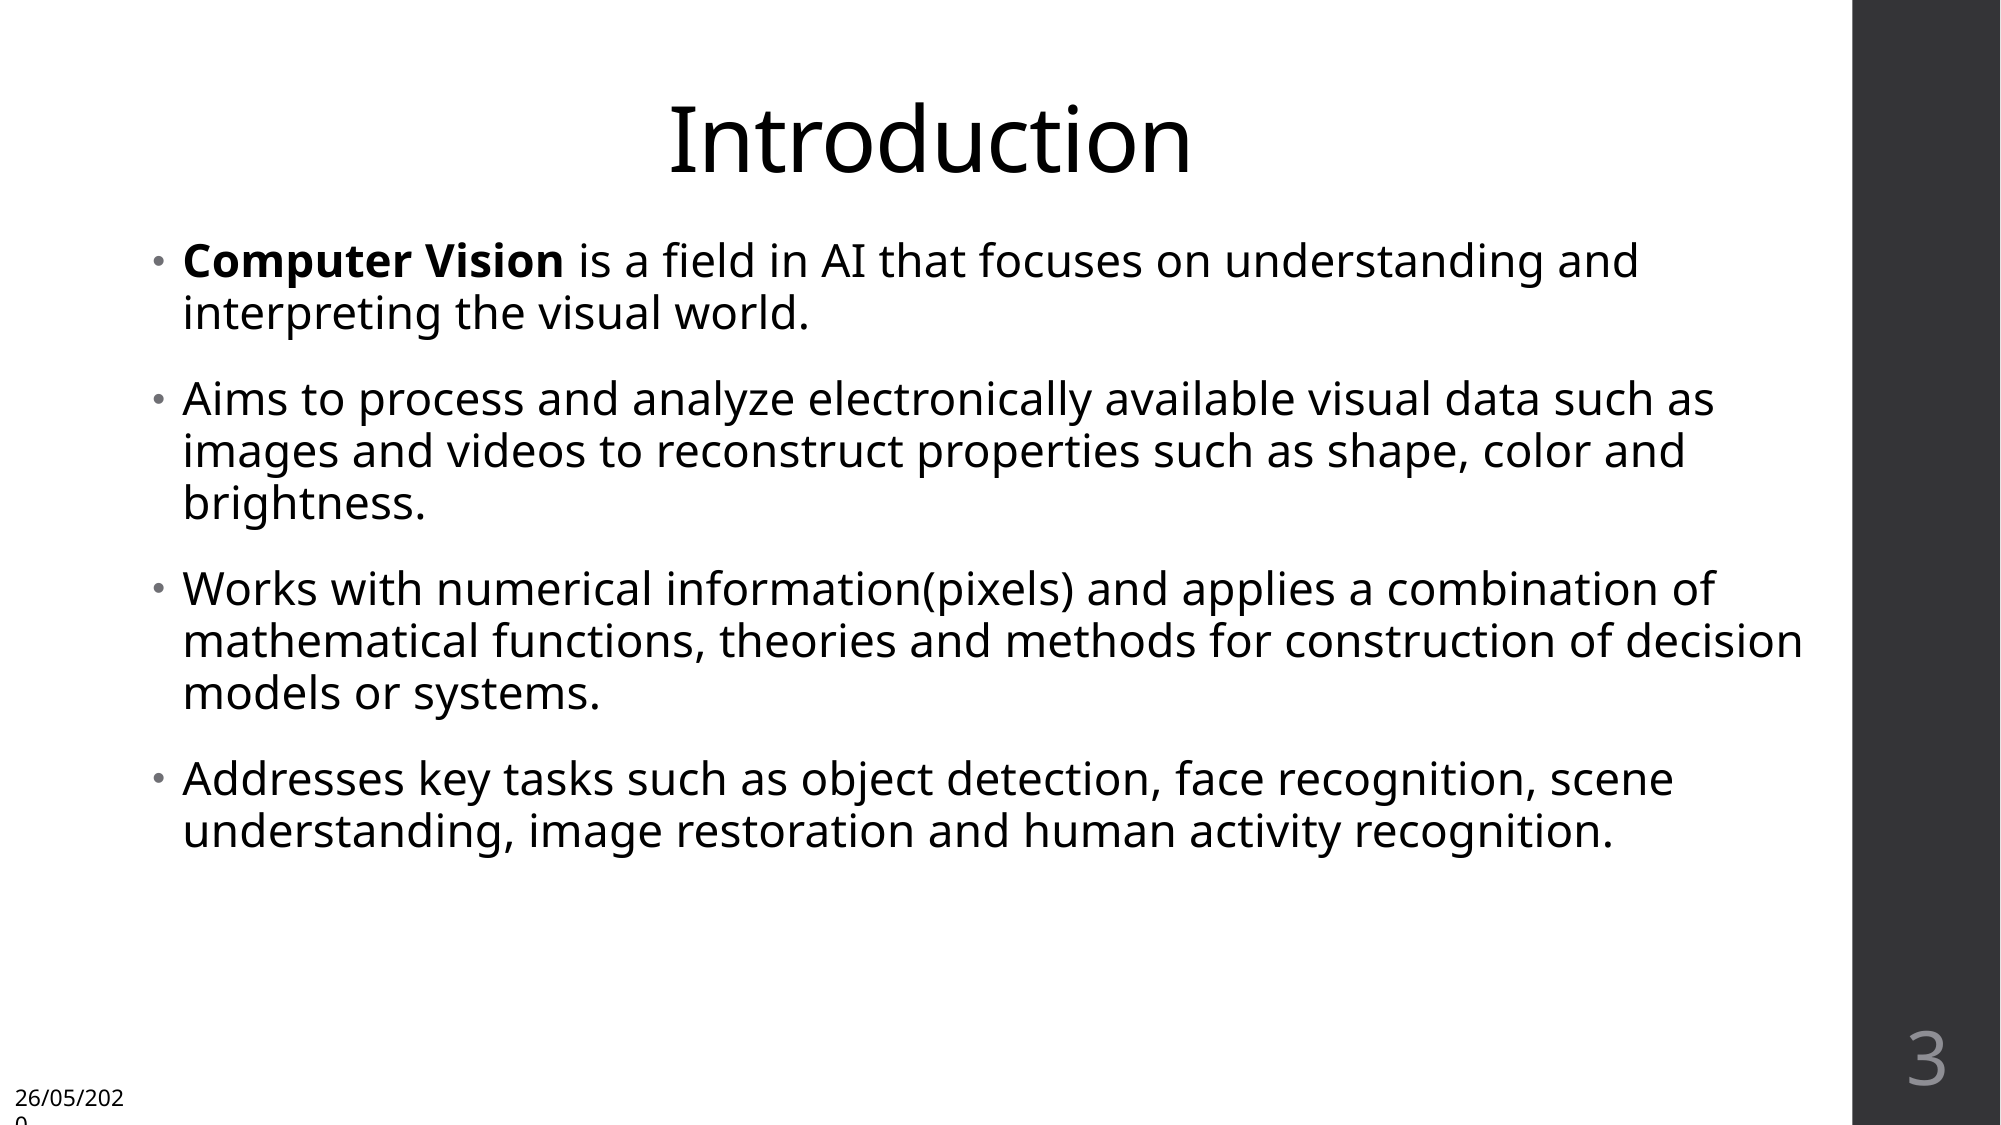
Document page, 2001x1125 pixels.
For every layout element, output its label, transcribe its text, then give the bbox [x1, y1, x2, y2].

list Computer Vision is a field in AI that focuses on understanding and interpreting the visual world. Aims to process and analyze electronically available visual data such as images and videos to reconstruct properties such as shape, color and brightness. Works with numerical information(pixels) and applies a combination of mathematical functions, theories and methods for construction of decision models or systems. Addresses key tasks such as object detection, face recognition, scene understanding, image restoration and human activity recognition. [137, 228, 1863, 1014]
text_box 26/05/2020 [0, 1076, 150, 1125]
slide_number 3 [1852, 1012, 2000, 1110]
title Introduction [137, 59, 1728, 200]
